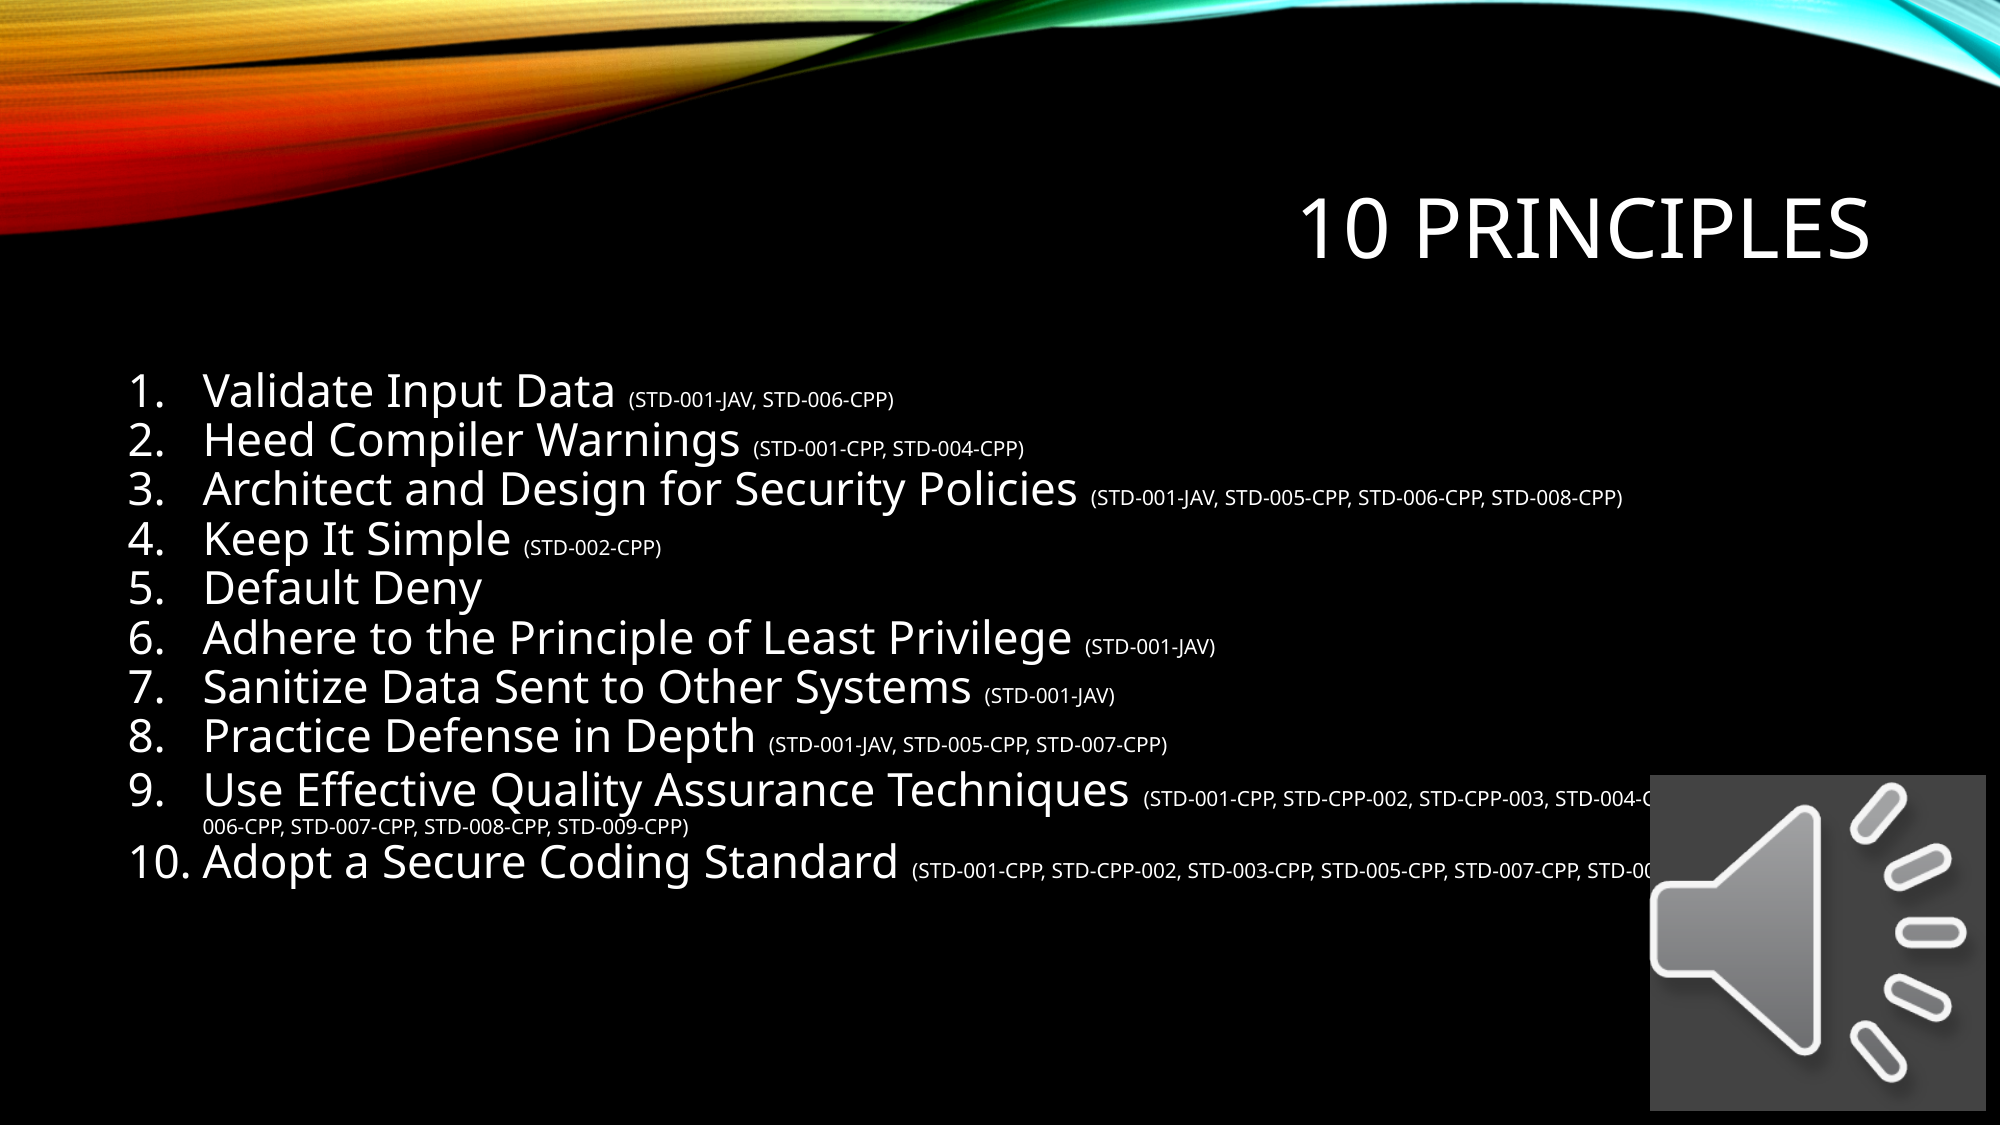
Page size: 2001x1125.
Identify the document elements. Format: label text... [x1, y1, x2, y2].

picture [0, 0, 2000, 237]
title 10 PRINCIPLES [474, 125, 1888, 338]
picture [1648, 773, 1987, 1112]
list Validate Input Data (STD-001-JAV, STD-006-CPP) Heed Compiler Warnings (STD-001-CPP, STD-004-CPP) Architect and Design for Security Policies (STD-001-JAV, STD-005-CPP, STD-006-CPP, STD-008-CPP) Keep It Simple (STD-002-CPP) Default Deny Adhere to the Principle of Least Privilege (STD-001-JAV) Sanitize Data Sent to Other Systems (STD-001-JAV) Practice Defense in Depth (STD-001-JAV, STD-005-CPP, STD-007-CPP) Use Effective Quality Assurance Techniques (STD-001-CPP, STD-CPP-002, STD-CPP-003, STD-004-CPP, STD-005-CPP, STD-006-CPP, STD-007-CPP, STD-008-CPP, STD-009-CPP) Adopt a Secure Coding Standard (STD-001-CPP, STD-CPP-002, STD-003-CPP, STD-005-CPP, STD-007-CPP, STD-009-CPP) [112, 360, 1888, 1021]
